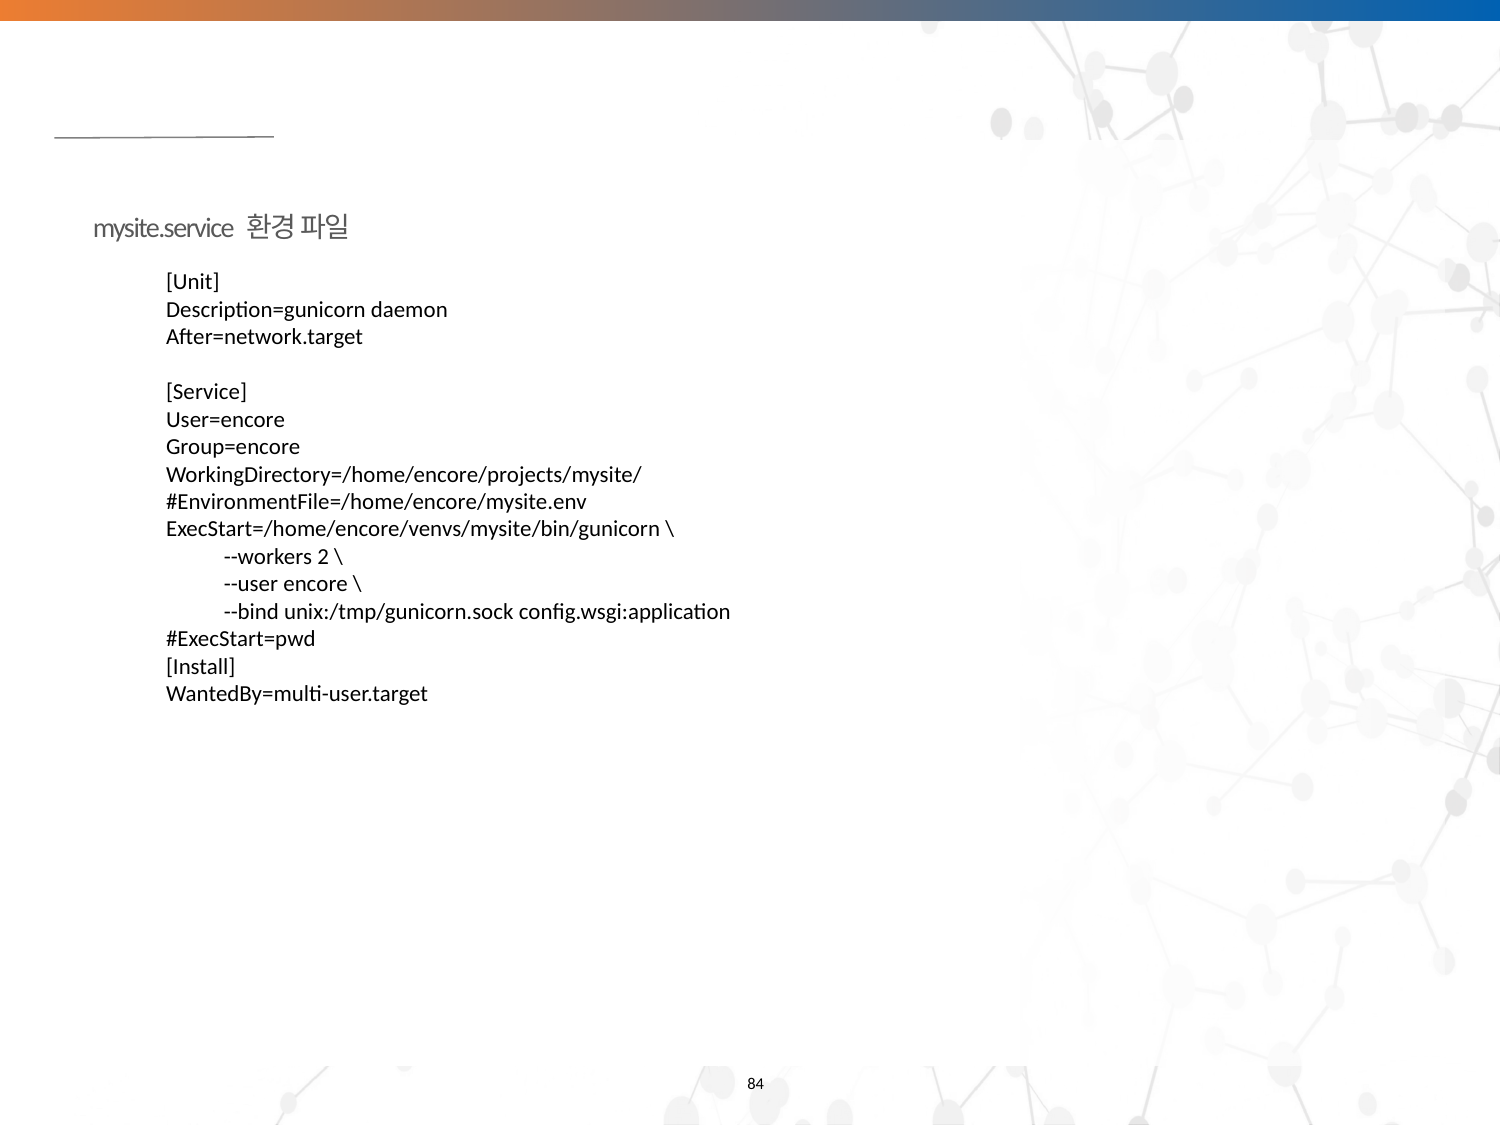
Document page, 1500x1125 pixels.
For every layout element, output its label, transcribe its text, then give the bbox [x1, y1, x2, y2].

slide_number 84 [586, 1065, 925, 1125]
list mysite.service 환경 파일 [78, 193, 1433, 1035]
text_box [Unit] Description=gunicorn daemon After=network.target [Service] User=encore Group=encore WorkingDirectory=/home/encore/projects/mysite/ #EnvironmentFile=/home/encore/mysite.env ExecStart=/home/encore/venvs/mysite/bin/gunicorn \ --workers 2 \ --user encore \ --bind unix:/tmp/gunicorn.sock config.wsgi:application #ExecStart=pwd [Install] WantedBy=multi-user.target [151, 259, 1202, 714]
